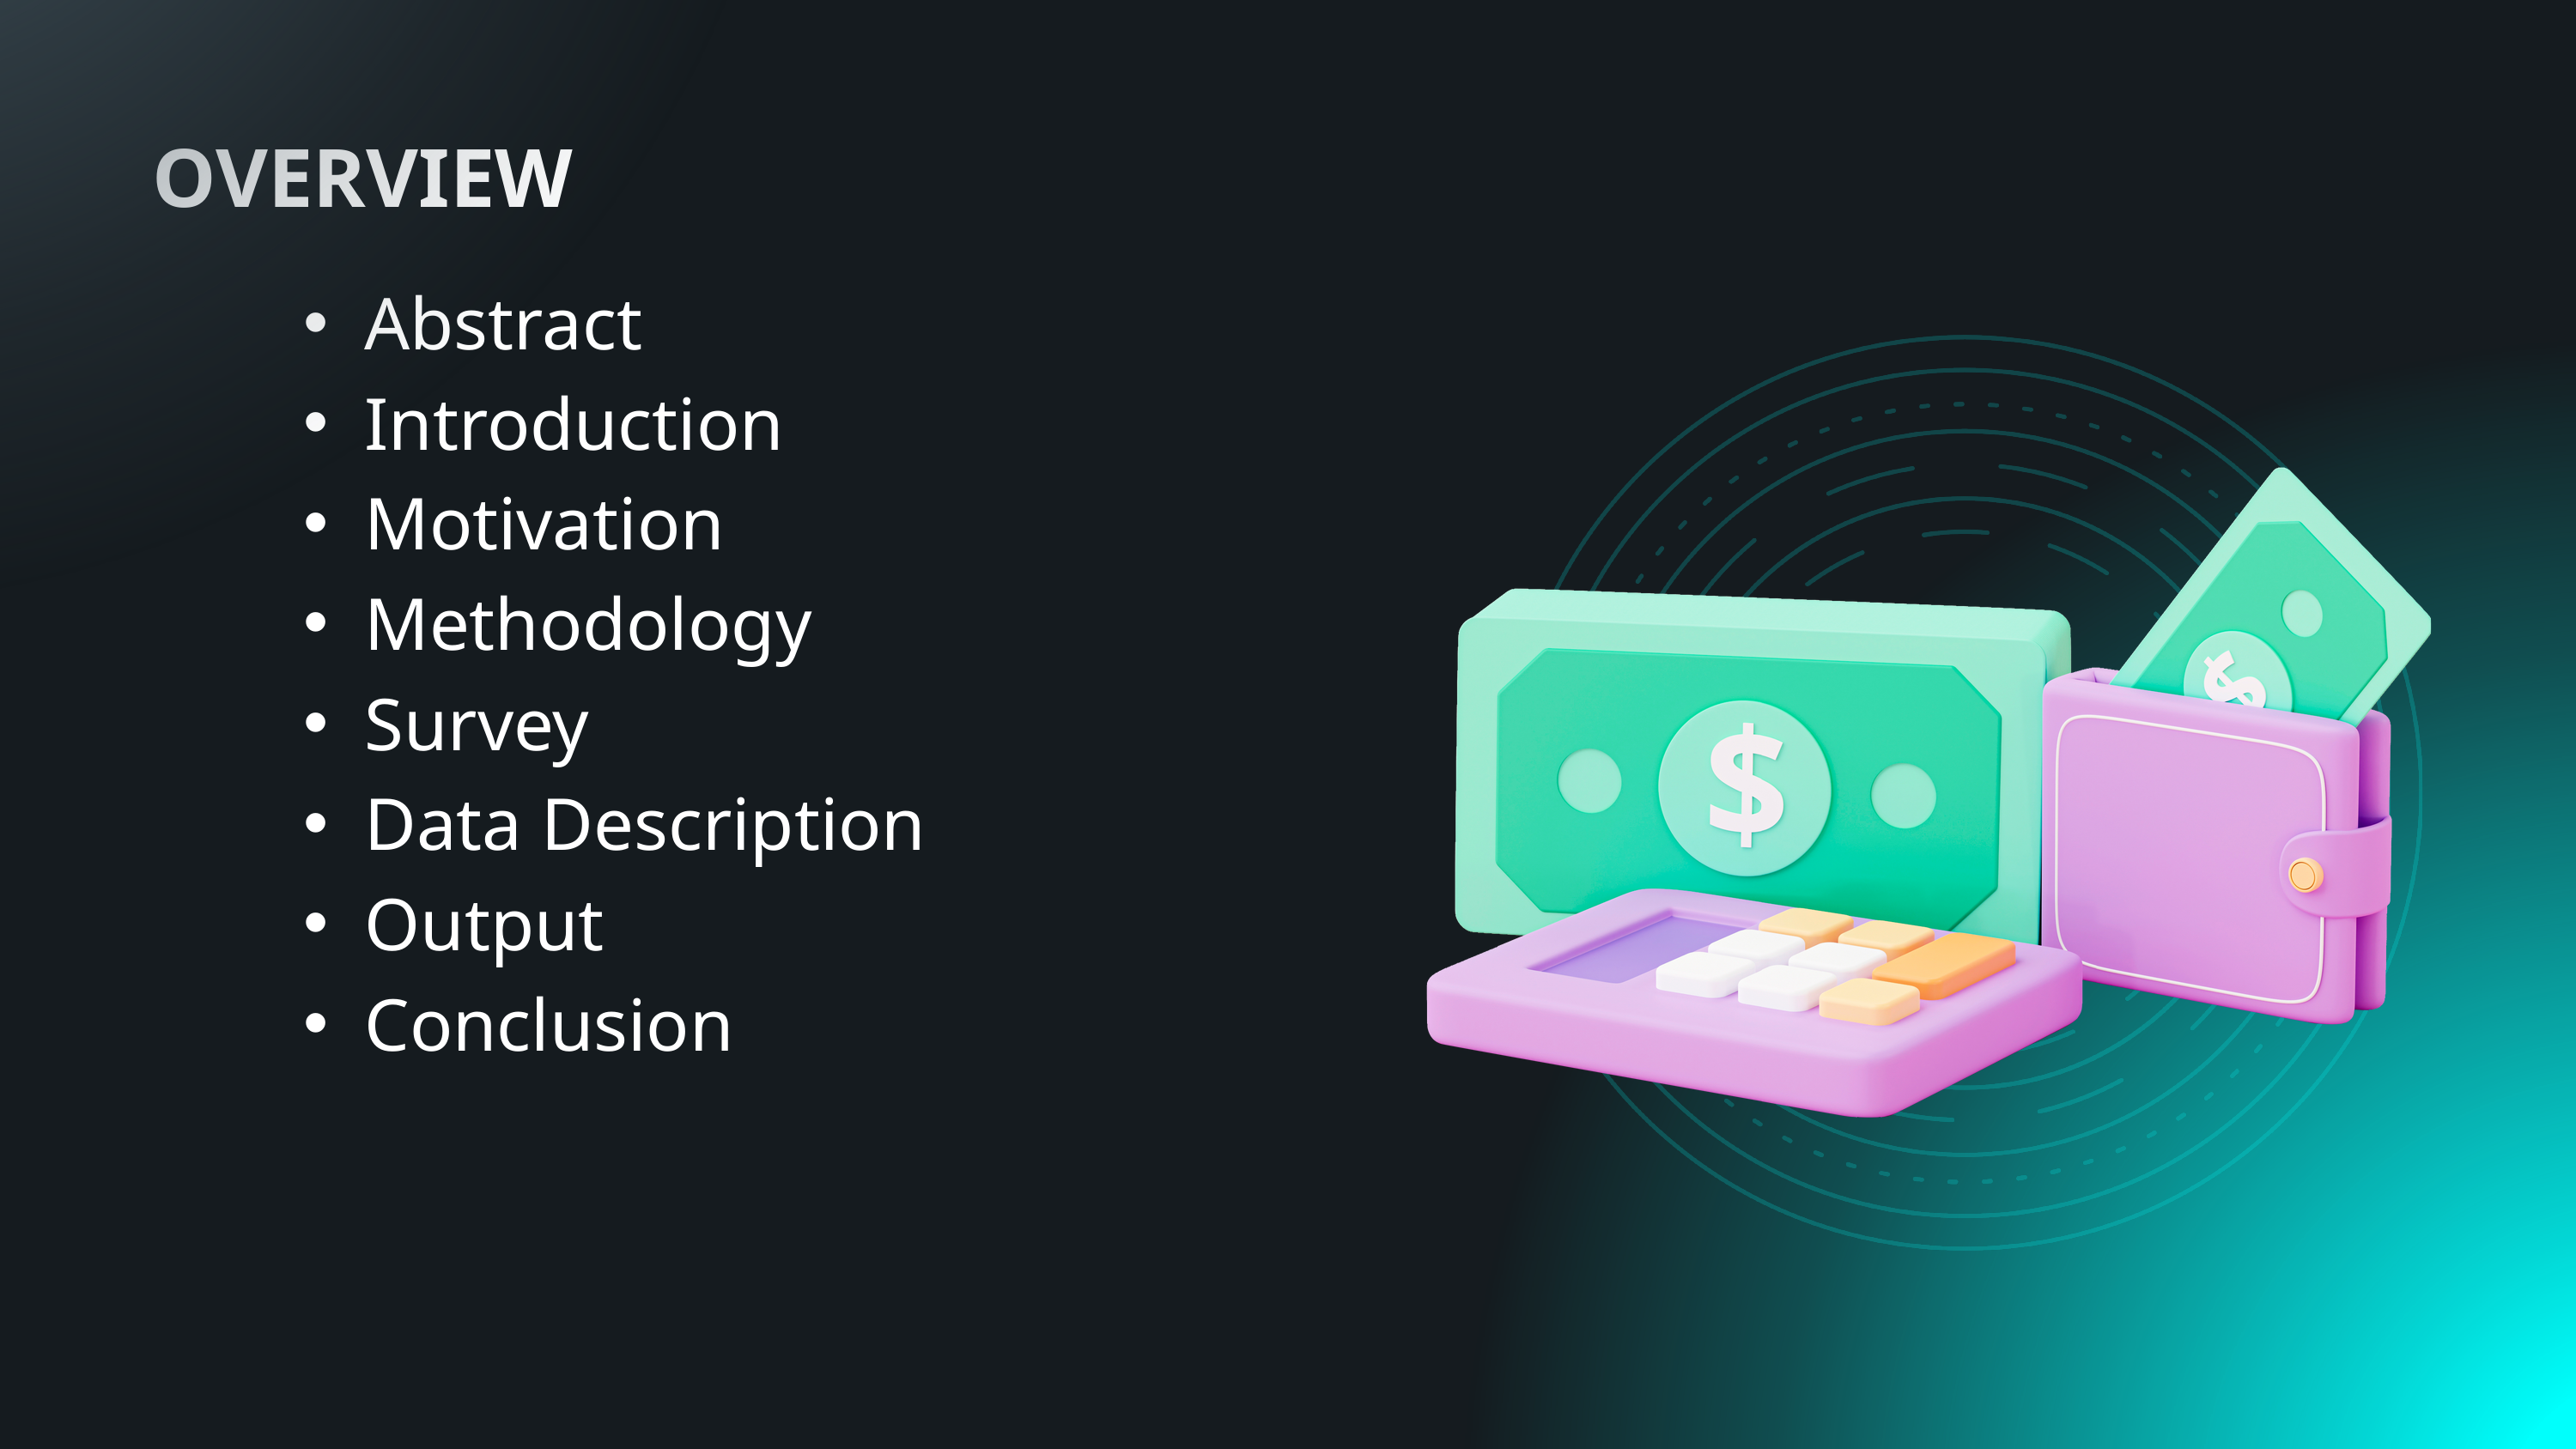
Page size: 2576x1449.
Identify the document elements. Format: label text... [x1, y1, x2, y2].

text_box [0, 0, 800, 605]
text_box [1426, 467, 2432, 1118]
text_box [1506, 335, 2423, 467]
text_box Abstract Introduction Motivation Methodology Survey Data Description Output Conclusion [242, 264, 971, 1065]
text_box [1459, 334, 2576, 1449]
text_box [1506, 1118, 2423, 1251]
